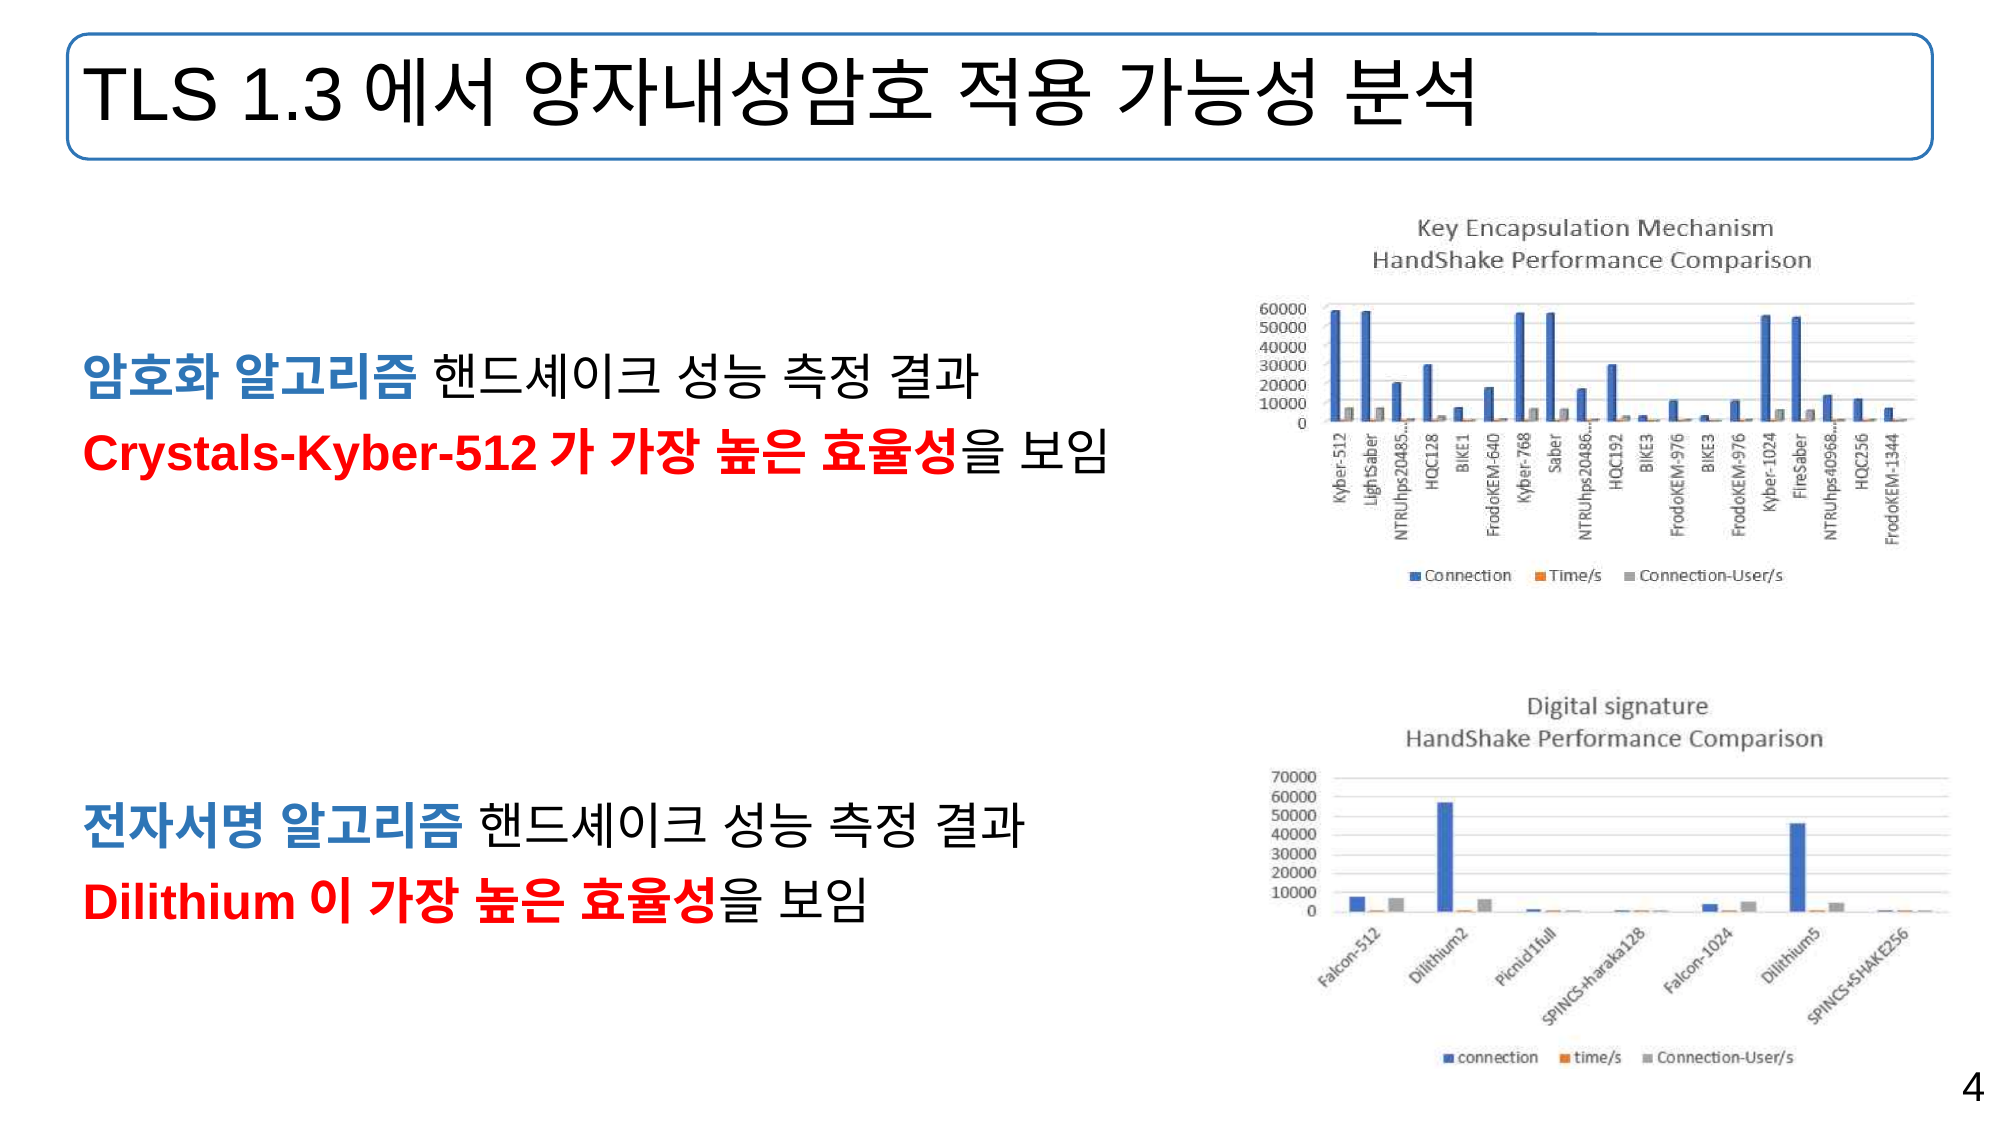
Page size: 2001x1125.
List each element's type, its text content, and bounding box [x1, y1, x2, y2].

title TLS 1.3에서 양자내성암호 적용 가능성 분석 [67, 75, 1933, 160]
picture [1249, 209, 1921, 589]
picture [1263, 689, 1957, 1069]
text_box [0, 0, 2000, 75]
list 암호화 알고리즘 핸드셰이크 성능 측정 결과 Crystals-Kyber-512가 가장 높은 효율성을 보임 전자서명 알고리즘 핸드셰이크 성능 측정 결과 Dilithium이 가장 높은 효율성을 보임 [67, 189, 2000, 1109]
